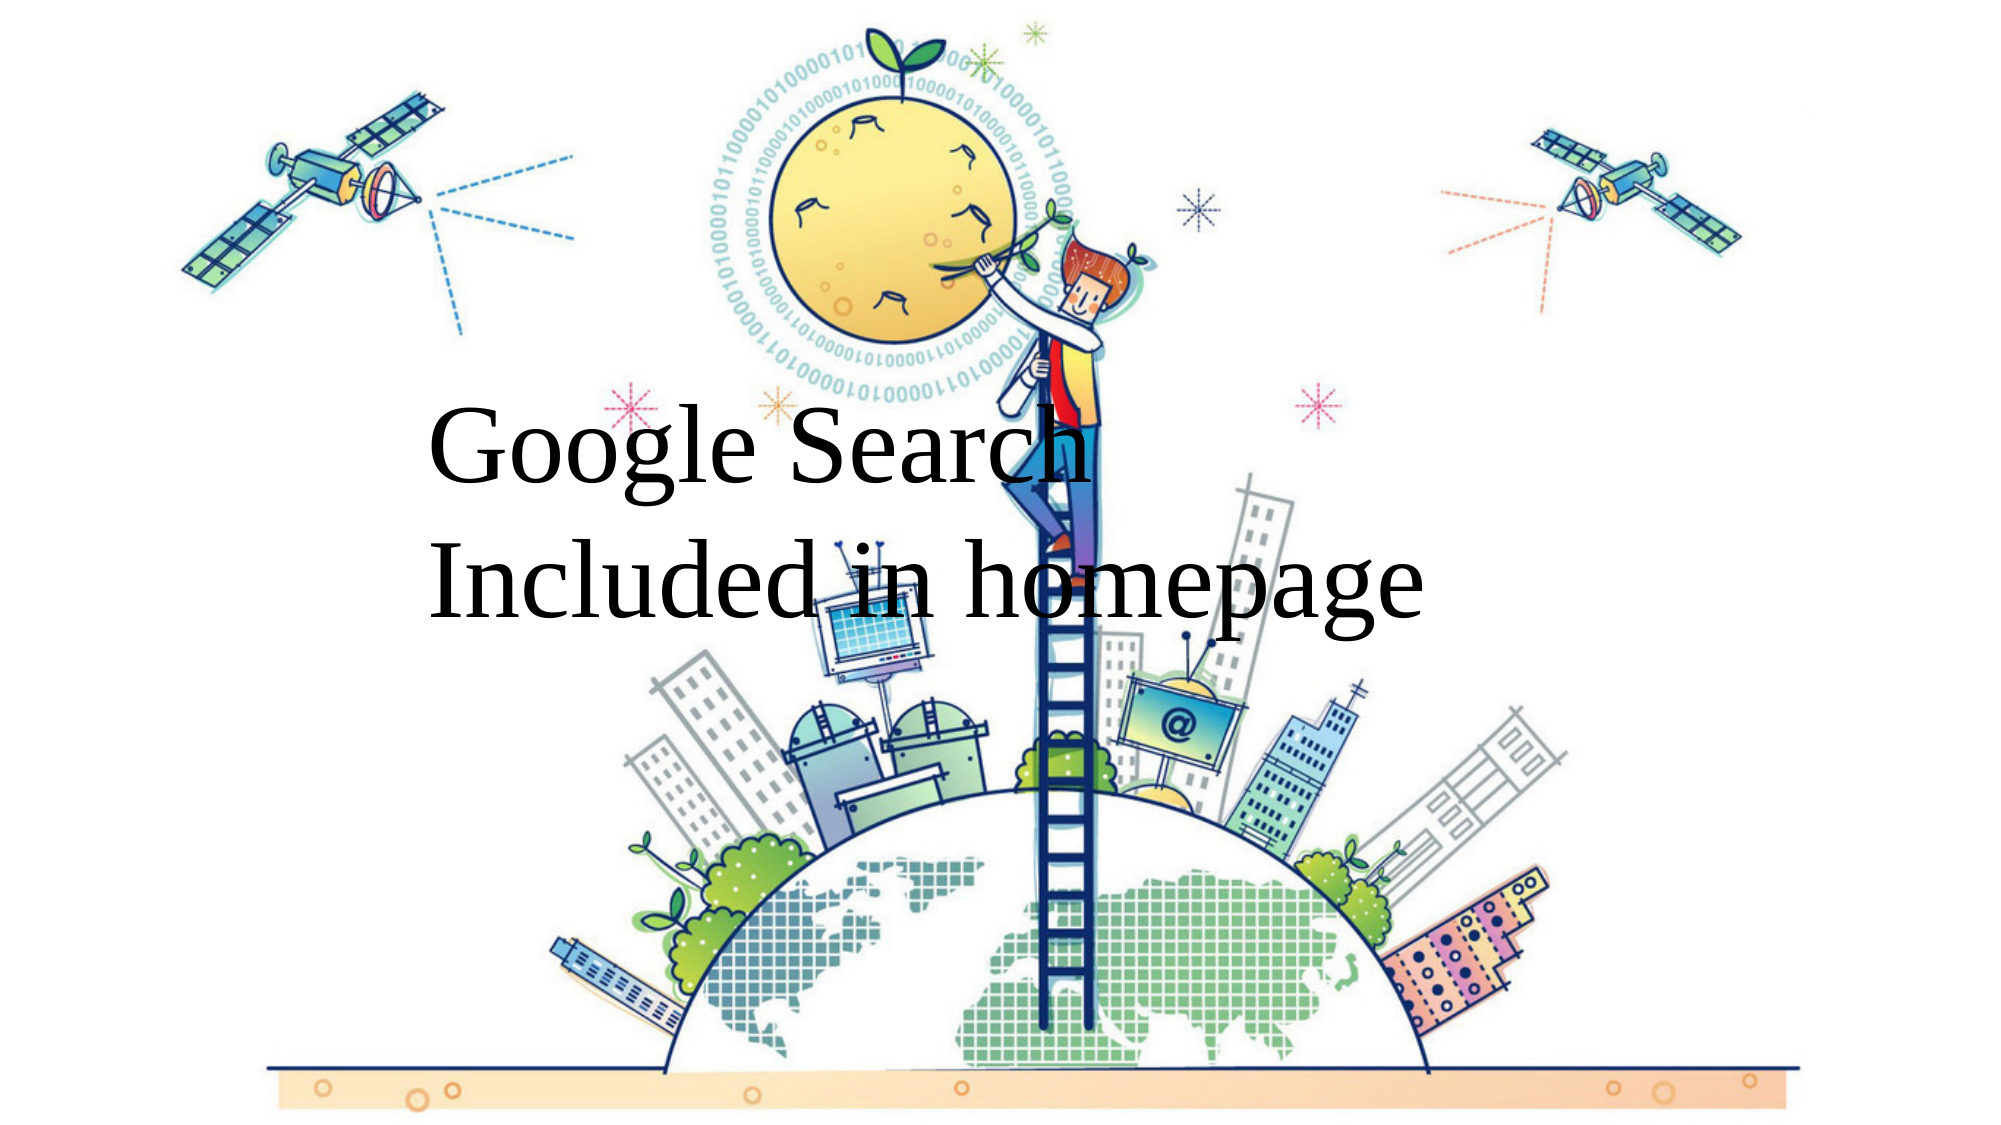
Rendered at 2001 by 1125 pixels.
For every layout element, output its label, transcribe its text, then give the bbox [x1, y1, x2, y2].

text_box Google Search Included in homepage [412, 362, 1575, 648]
picture [0, 0, 2001, 1125]
